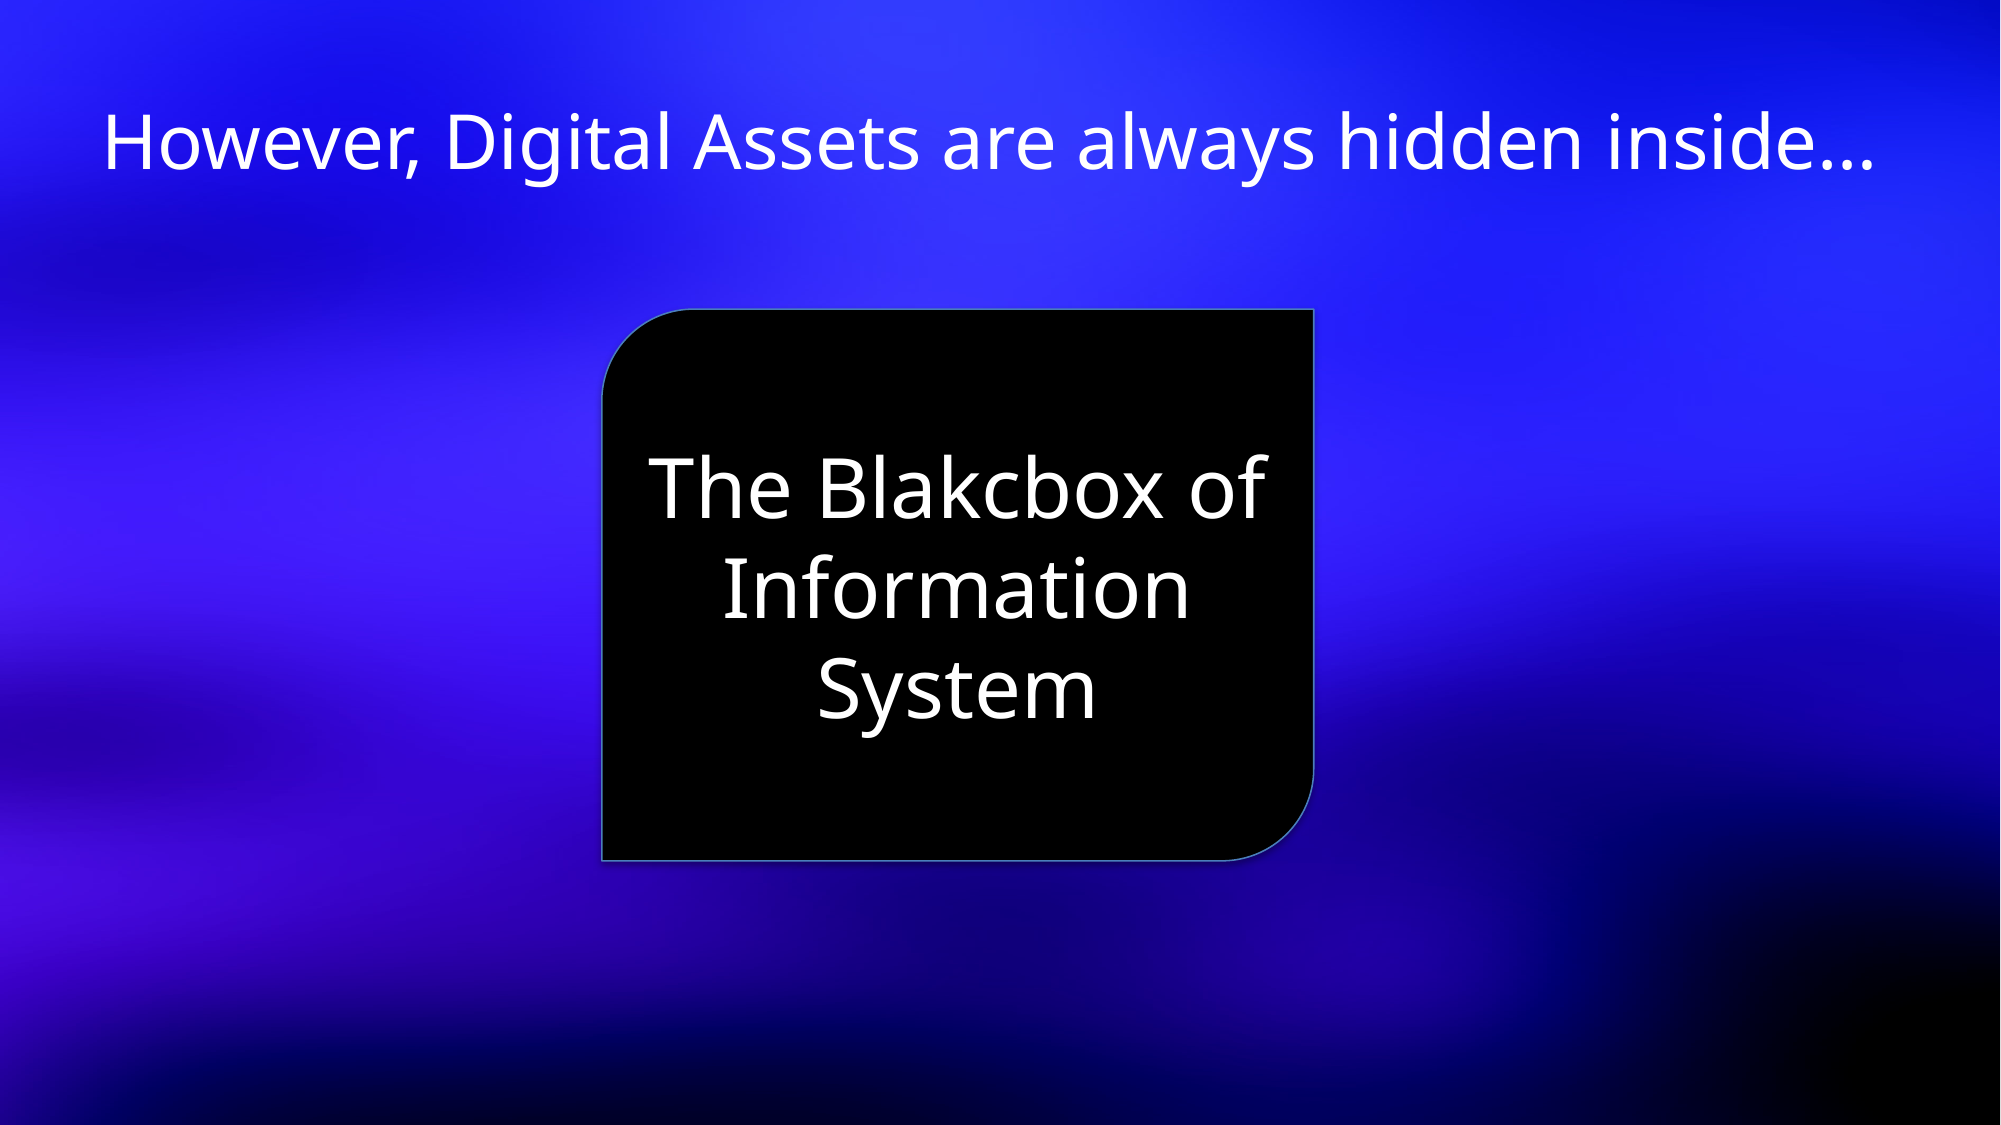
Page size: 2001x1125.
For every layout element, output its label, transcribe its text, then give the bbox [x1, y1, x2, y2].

text_box The Blakcbox of Information System [601, 308, 1315, 862]
picture [0, 0, 2001, 1125]
title However, Digital Assets are always hidden inside… [54, 45, 1926, 233]
